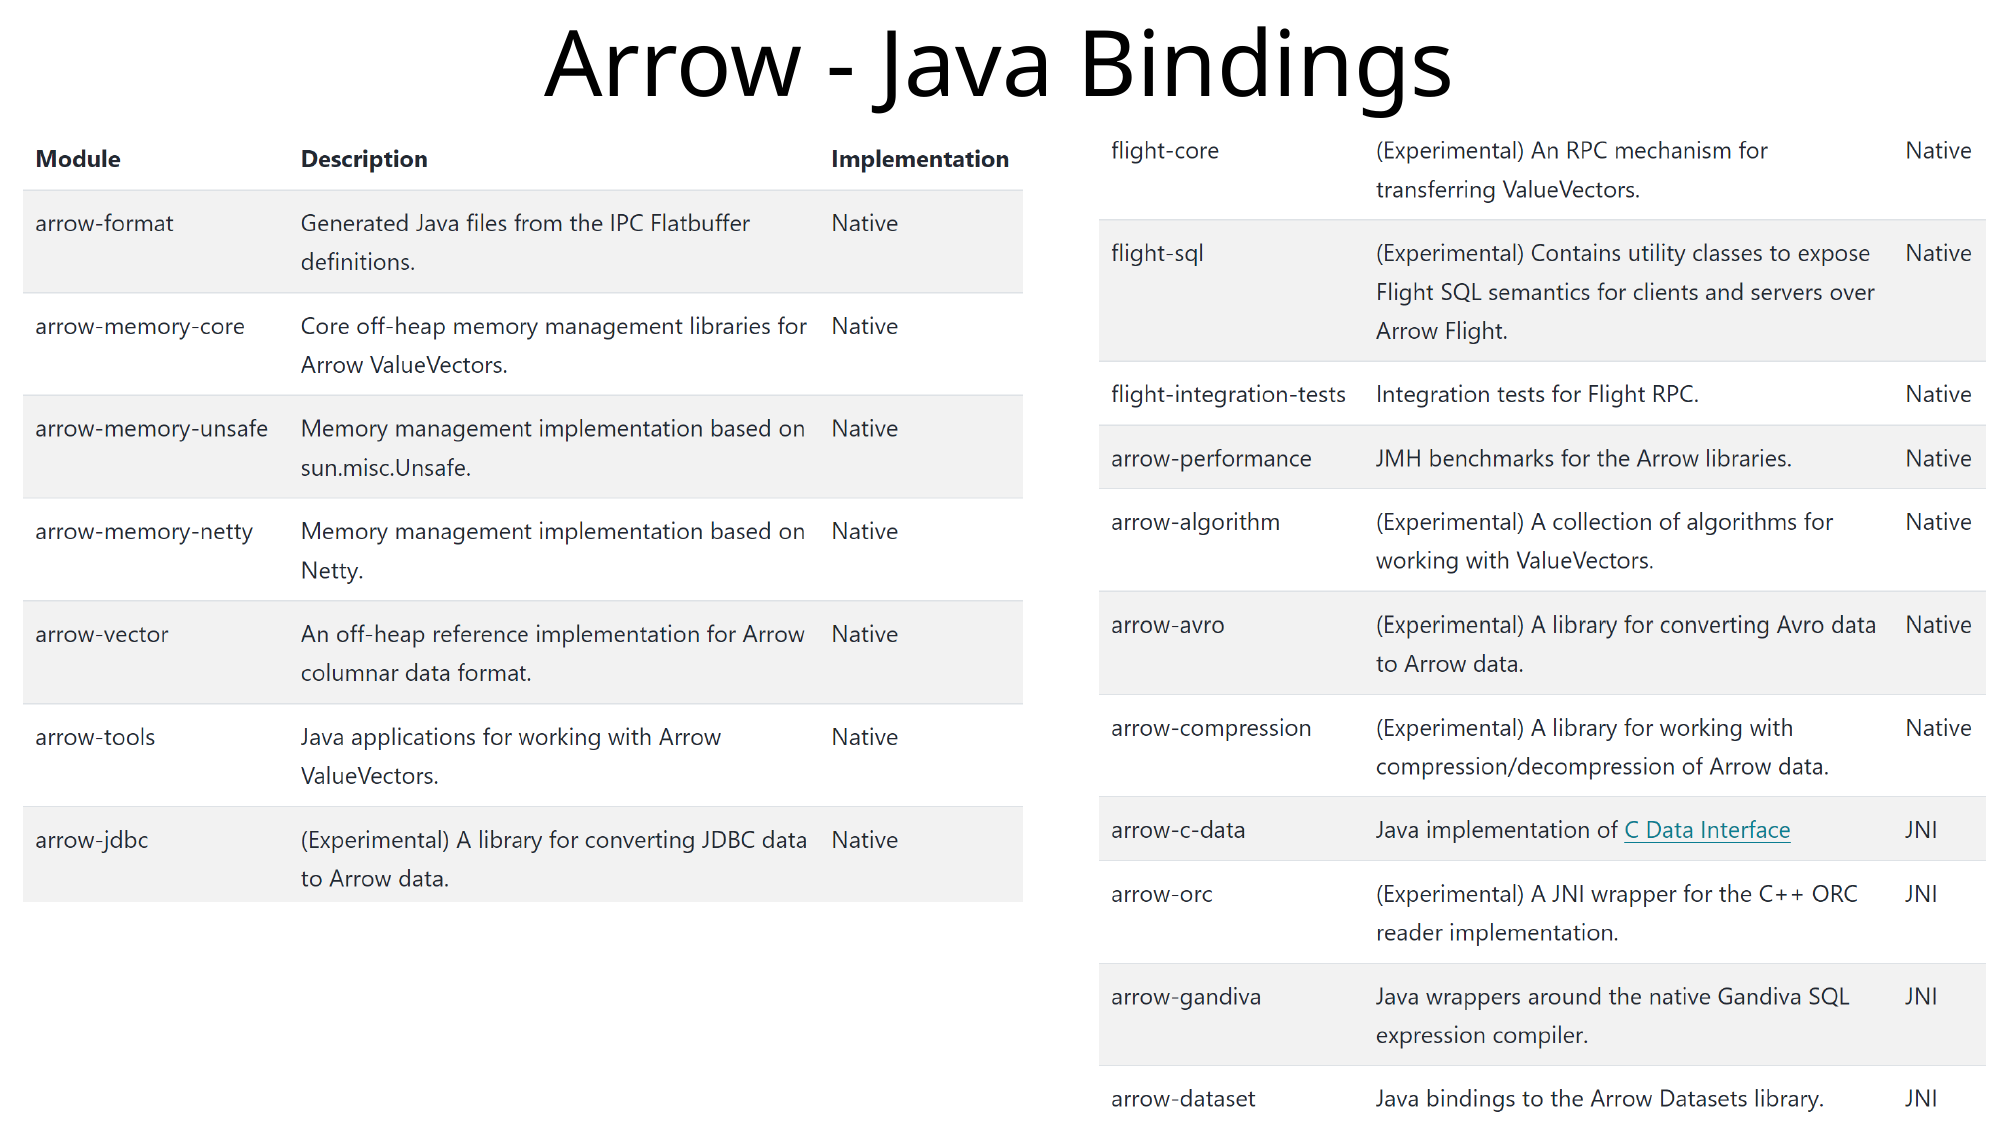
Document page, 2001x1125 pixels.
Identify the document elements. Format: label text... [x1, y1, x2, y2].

picture [23, 134, 1023, 902]
picture [1097, 124, 1986, 1118]
title Arrow - Java Bindings [137, 7, 1863, 127]
